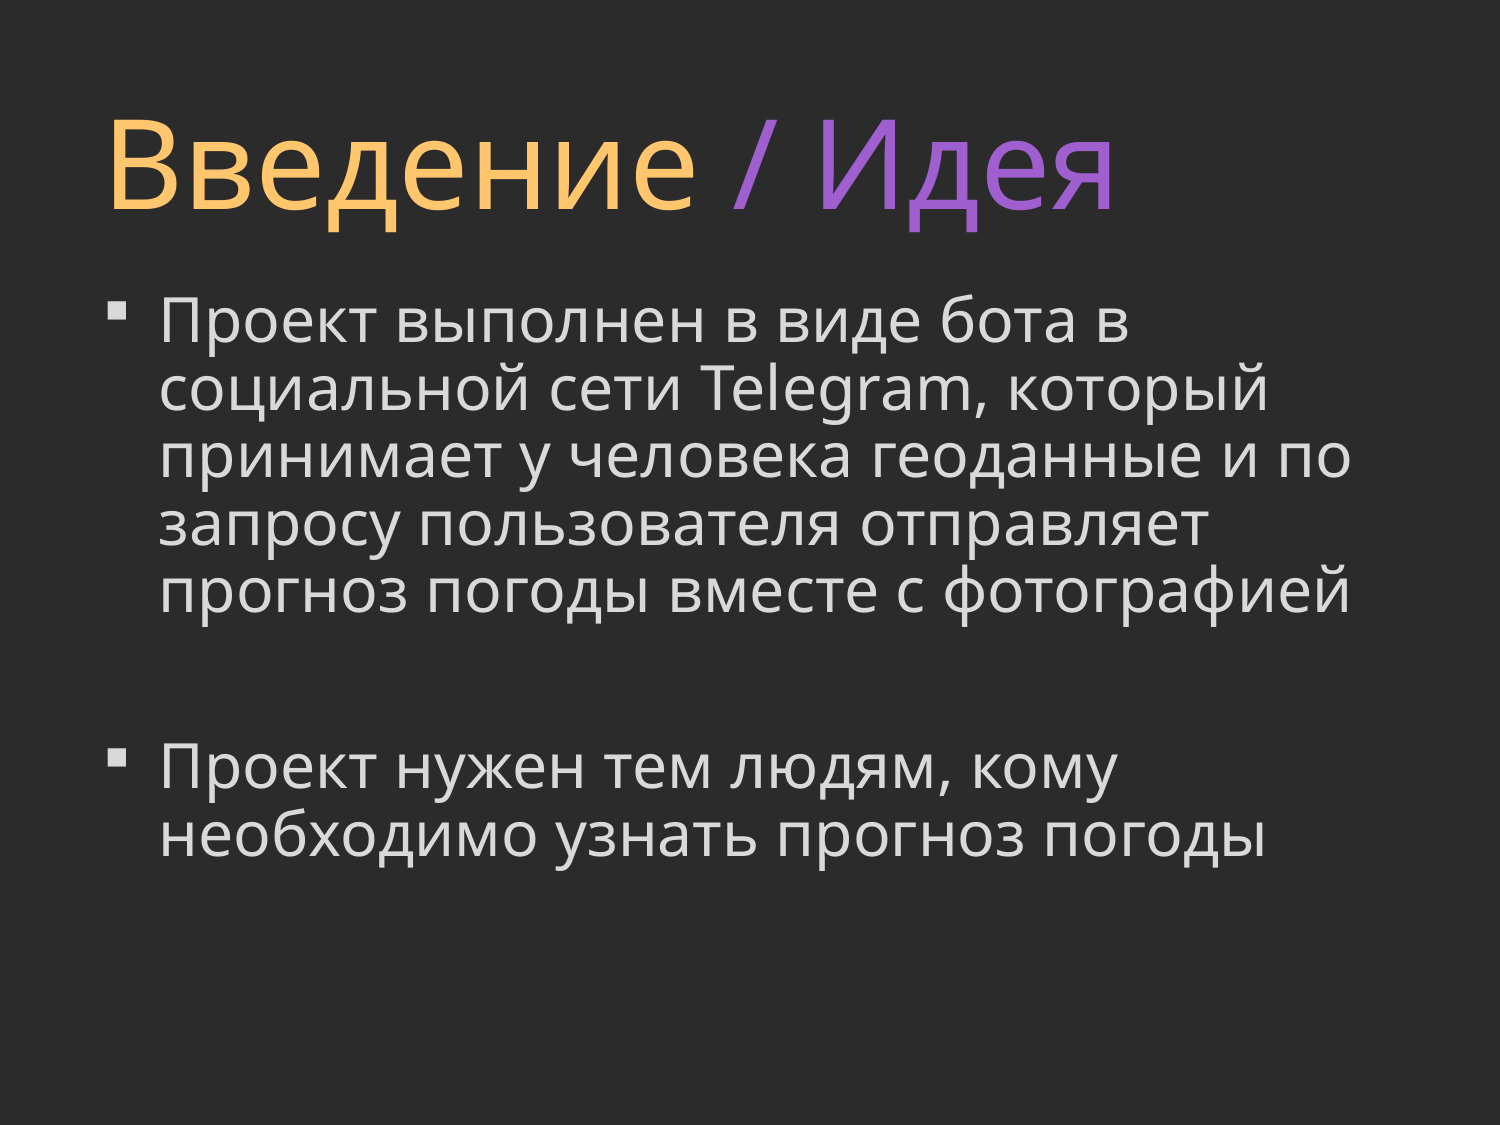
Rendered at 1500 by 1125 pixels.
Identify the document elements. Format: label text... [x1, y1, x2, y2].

title Введение / Идея [87, 57, 1428, 281]
subtitle Проект выполнен в виде бота в социальной сети Telegram, который принимает у человека геоданные и по запросу пользователя отправляет прогноз погоды вместе с фотографией Проект нужен тем людям, кому необходимо узнать прогноз погоды [87, 281, 1428, 1103]
